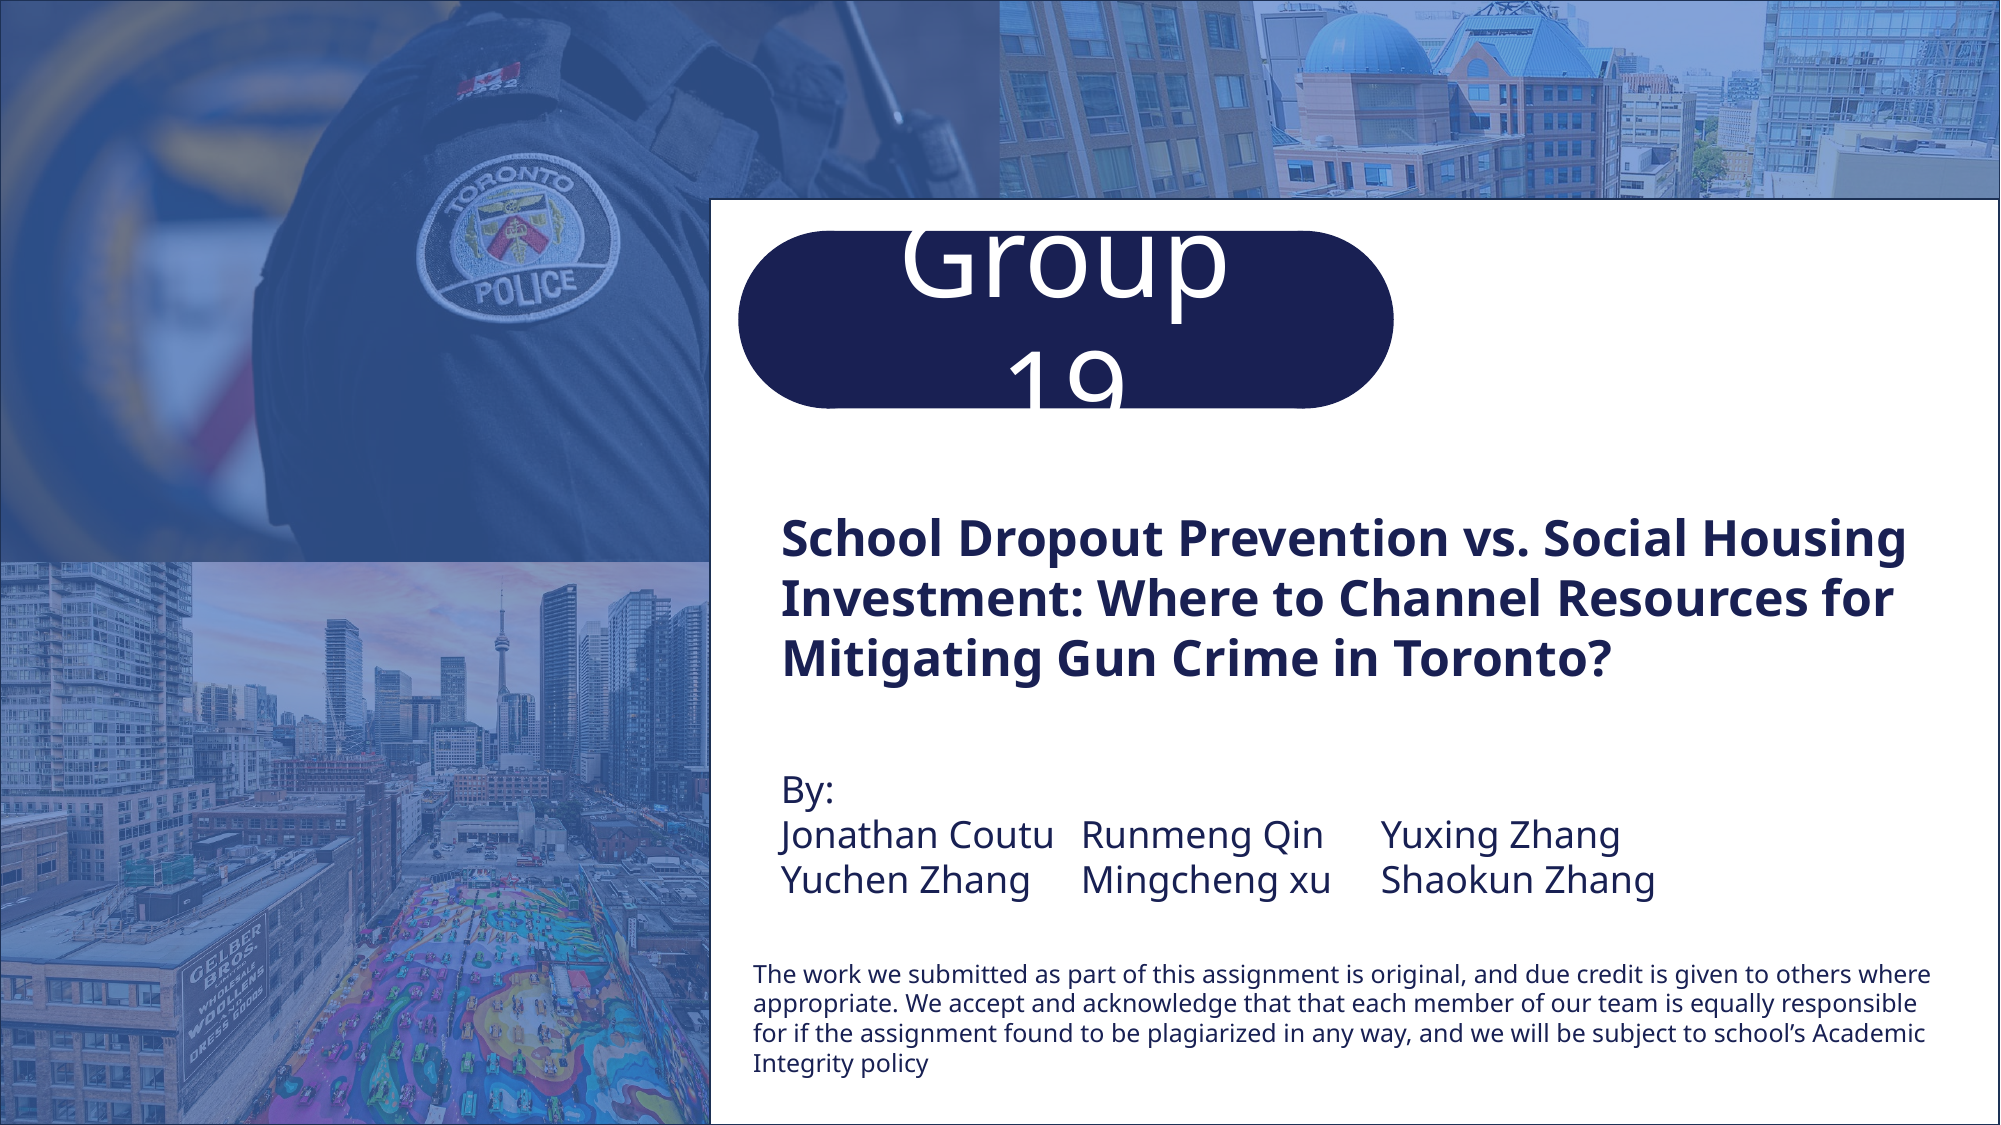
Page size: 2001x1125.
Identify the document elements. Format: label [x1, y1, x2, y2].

picture [0, 0, 2000, 1125]
text_box [738, 230, 1394, 409]
